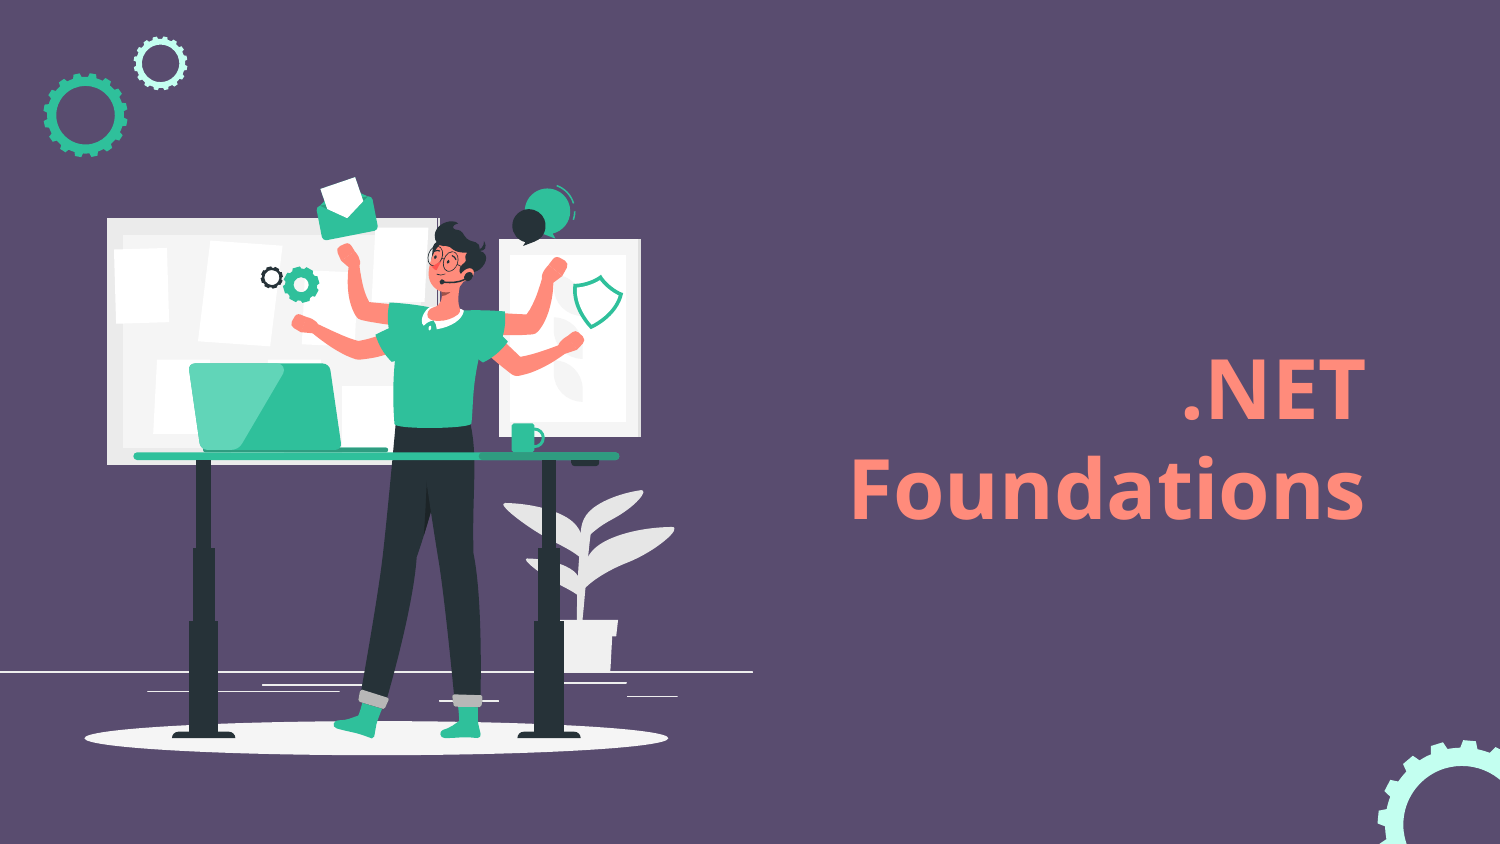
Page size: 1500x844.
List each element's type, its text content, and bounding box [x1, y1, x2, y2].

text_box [0, 176, 753, 756]
title .NET Foundations [816, 82, 1382, 552]
